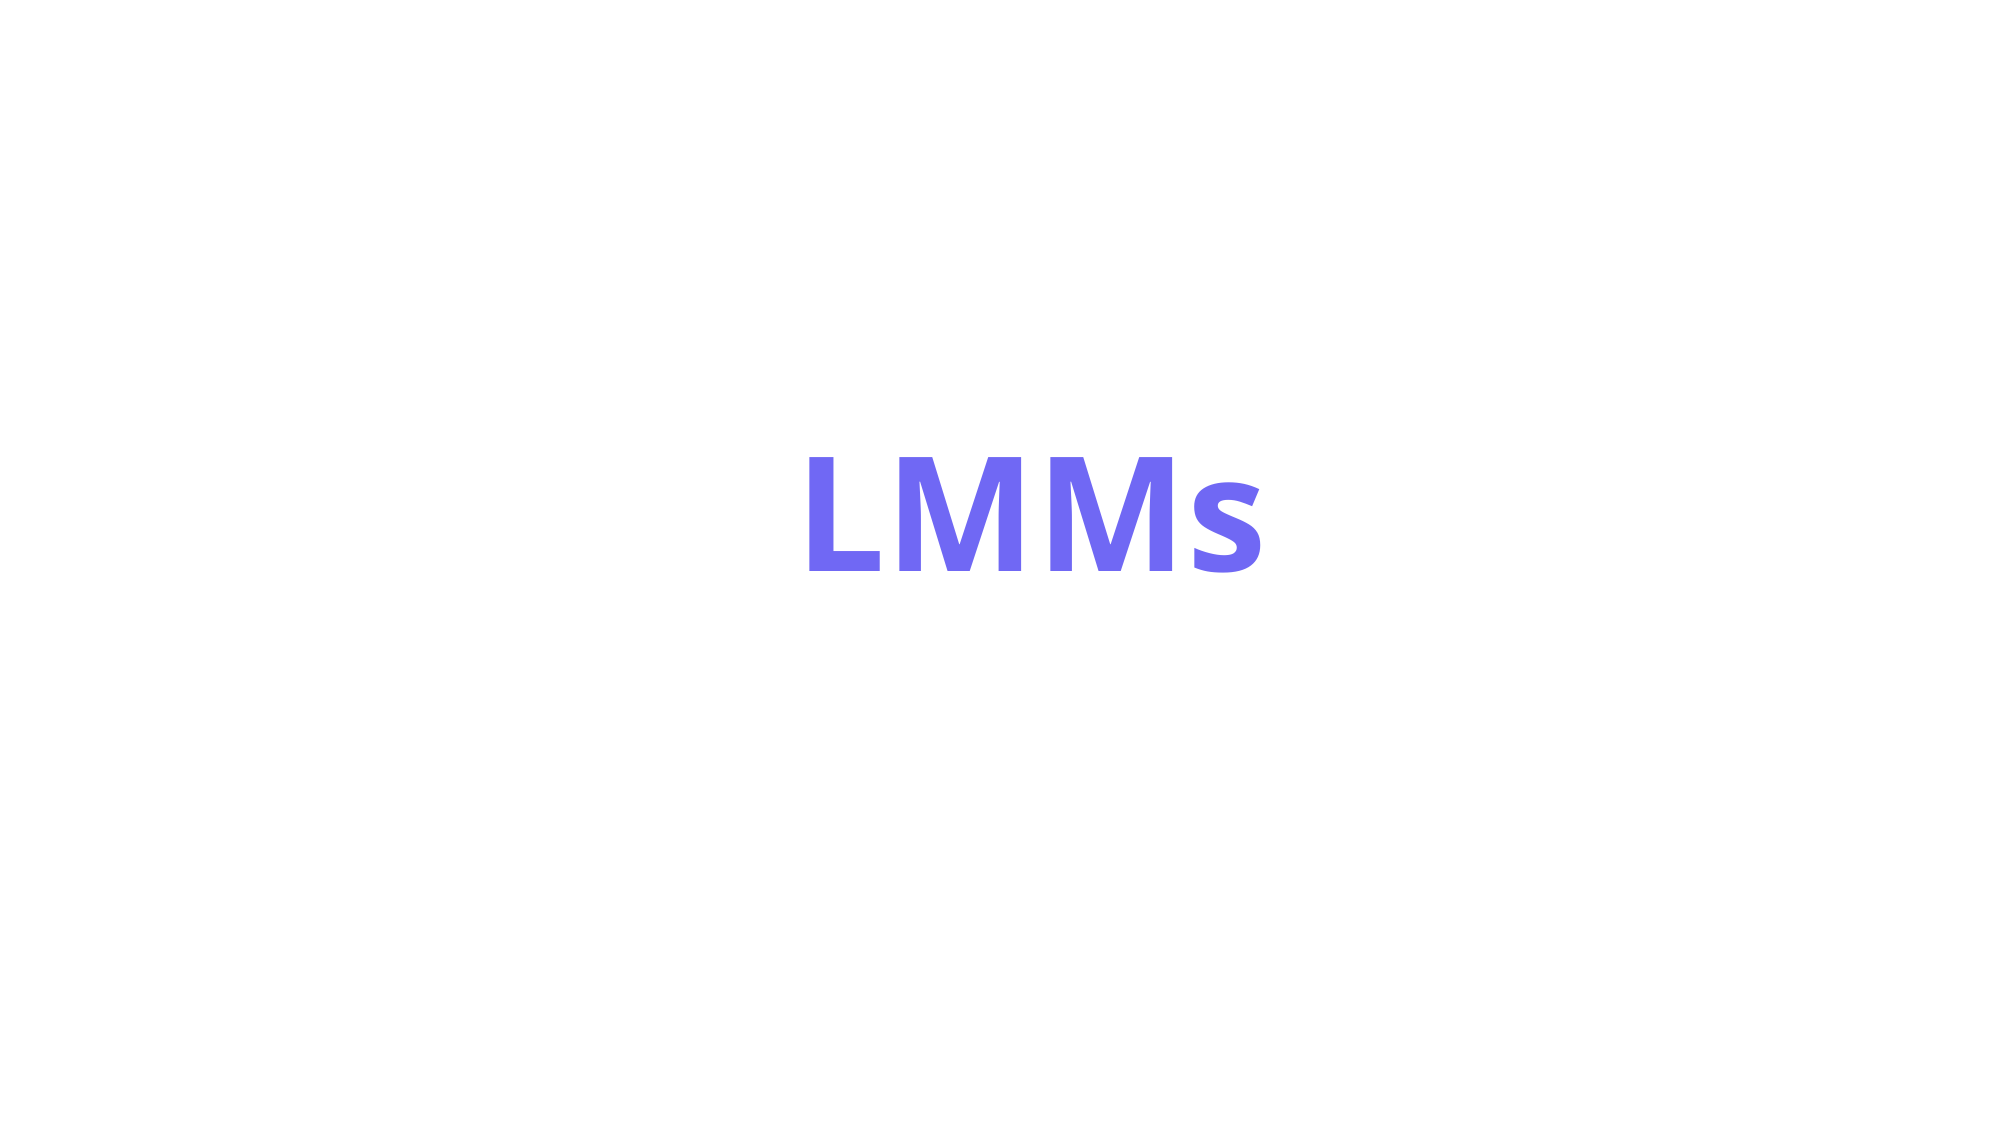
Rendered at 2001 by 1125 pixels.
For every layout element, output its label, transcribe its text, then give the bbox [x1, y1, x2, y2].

text_box LMMs [341, 480, 1722, 645]
